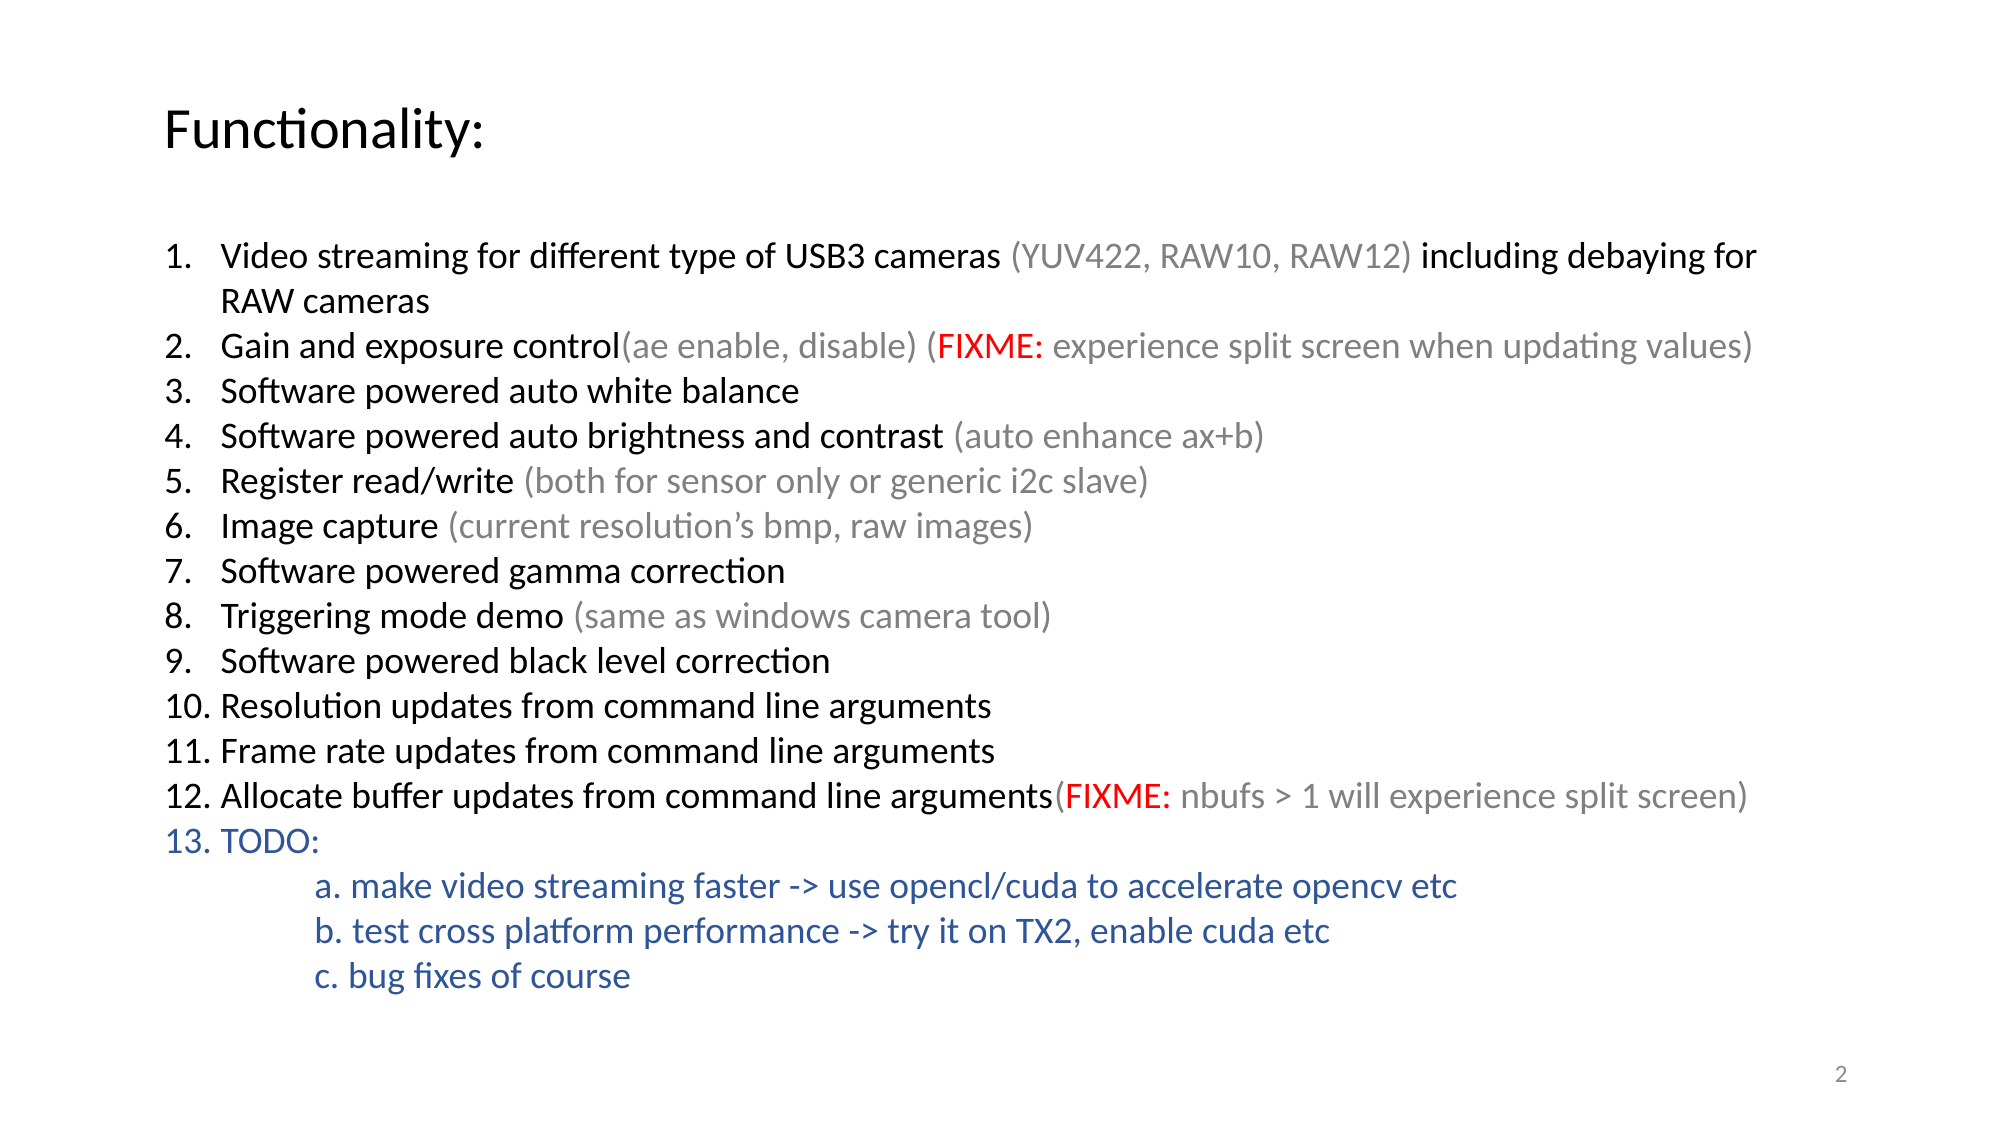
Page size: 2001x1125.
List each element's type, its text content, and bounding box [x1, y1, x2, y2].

text_box Functionality: Video streaming for different type of USB3 cameras (YUV422, RAW10, RAW12) including debaying for RAW cameras Gain and exposure control(ae enable, disable) (FIXME: experience split screen when updating values) Software powered auto white balance Software powered auto brightness and contrast (auto enhance ax+b) Register read/write (both for sensor only or generic i2c slave) Image capture (current resolution’s bmp, raw images) Software powered gamma correction Triggering mode demo (same as windows camera tool) Software powered black level correction Resolution updates from command line arguments Frame rate updates from command line arguments Allocate buffer updates from command line arguments(FIXME: nbufs > 1 will experience split screen) TODO: a. make video streaming faster -> use opencl/cuda to accelerate opencv etc b. test cross platform performance -> try it on TX2, enable cuda etc c. bug fixes of course [149, 83, 1851, 1003]
slide_number 2 [1412, 1042, 1863, 1103]
